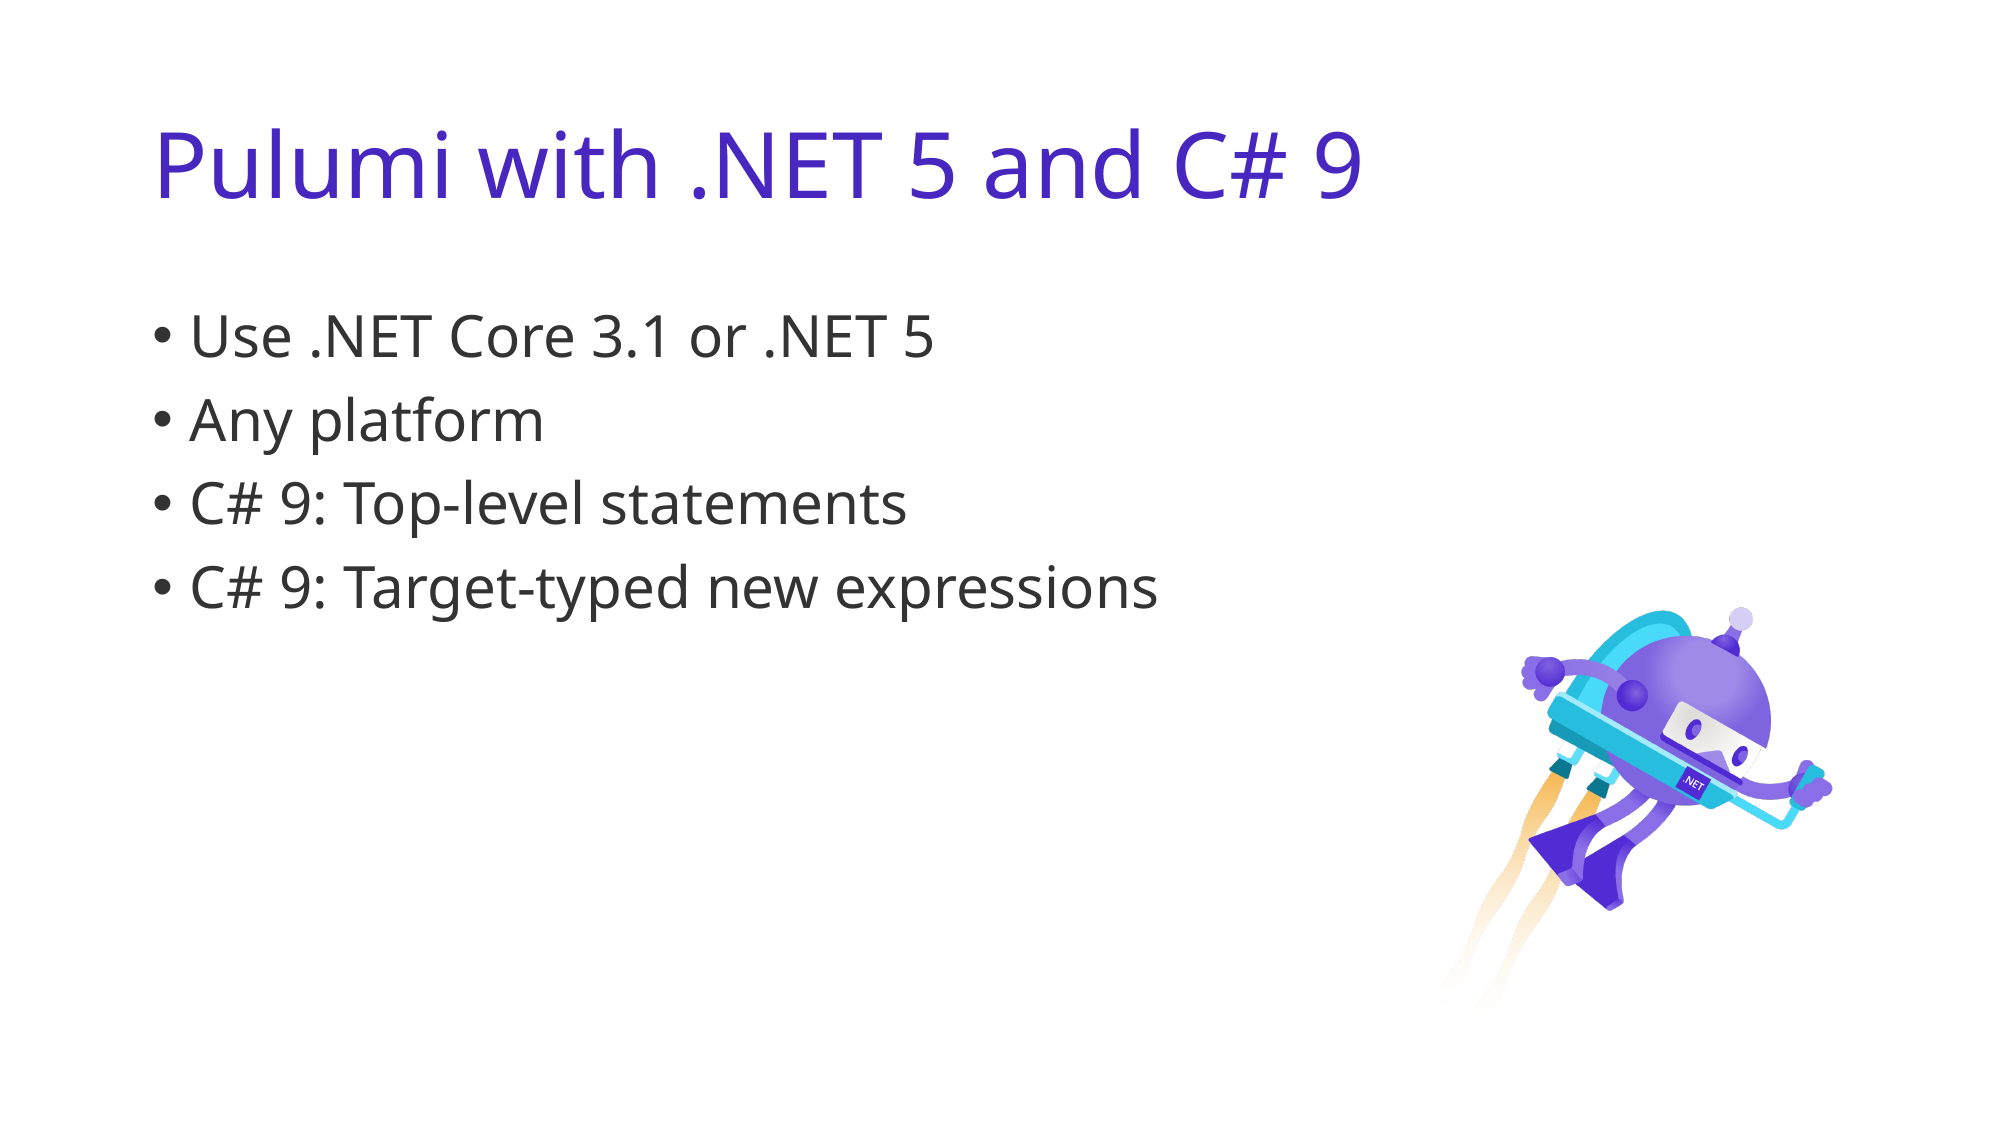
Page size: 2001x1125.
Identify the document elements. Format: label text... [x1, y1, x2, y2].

title Pulumi with .NET 5 and C# 9 [137, 59, 1863, 278]
picture [1370, 585, 1863, 1036]
list Use .NET Core 3.1 or .NET 5 Any platform C# 9: Top-level statements C# 9: Target-typed new expressions [137, 299, 1863, 1014]
